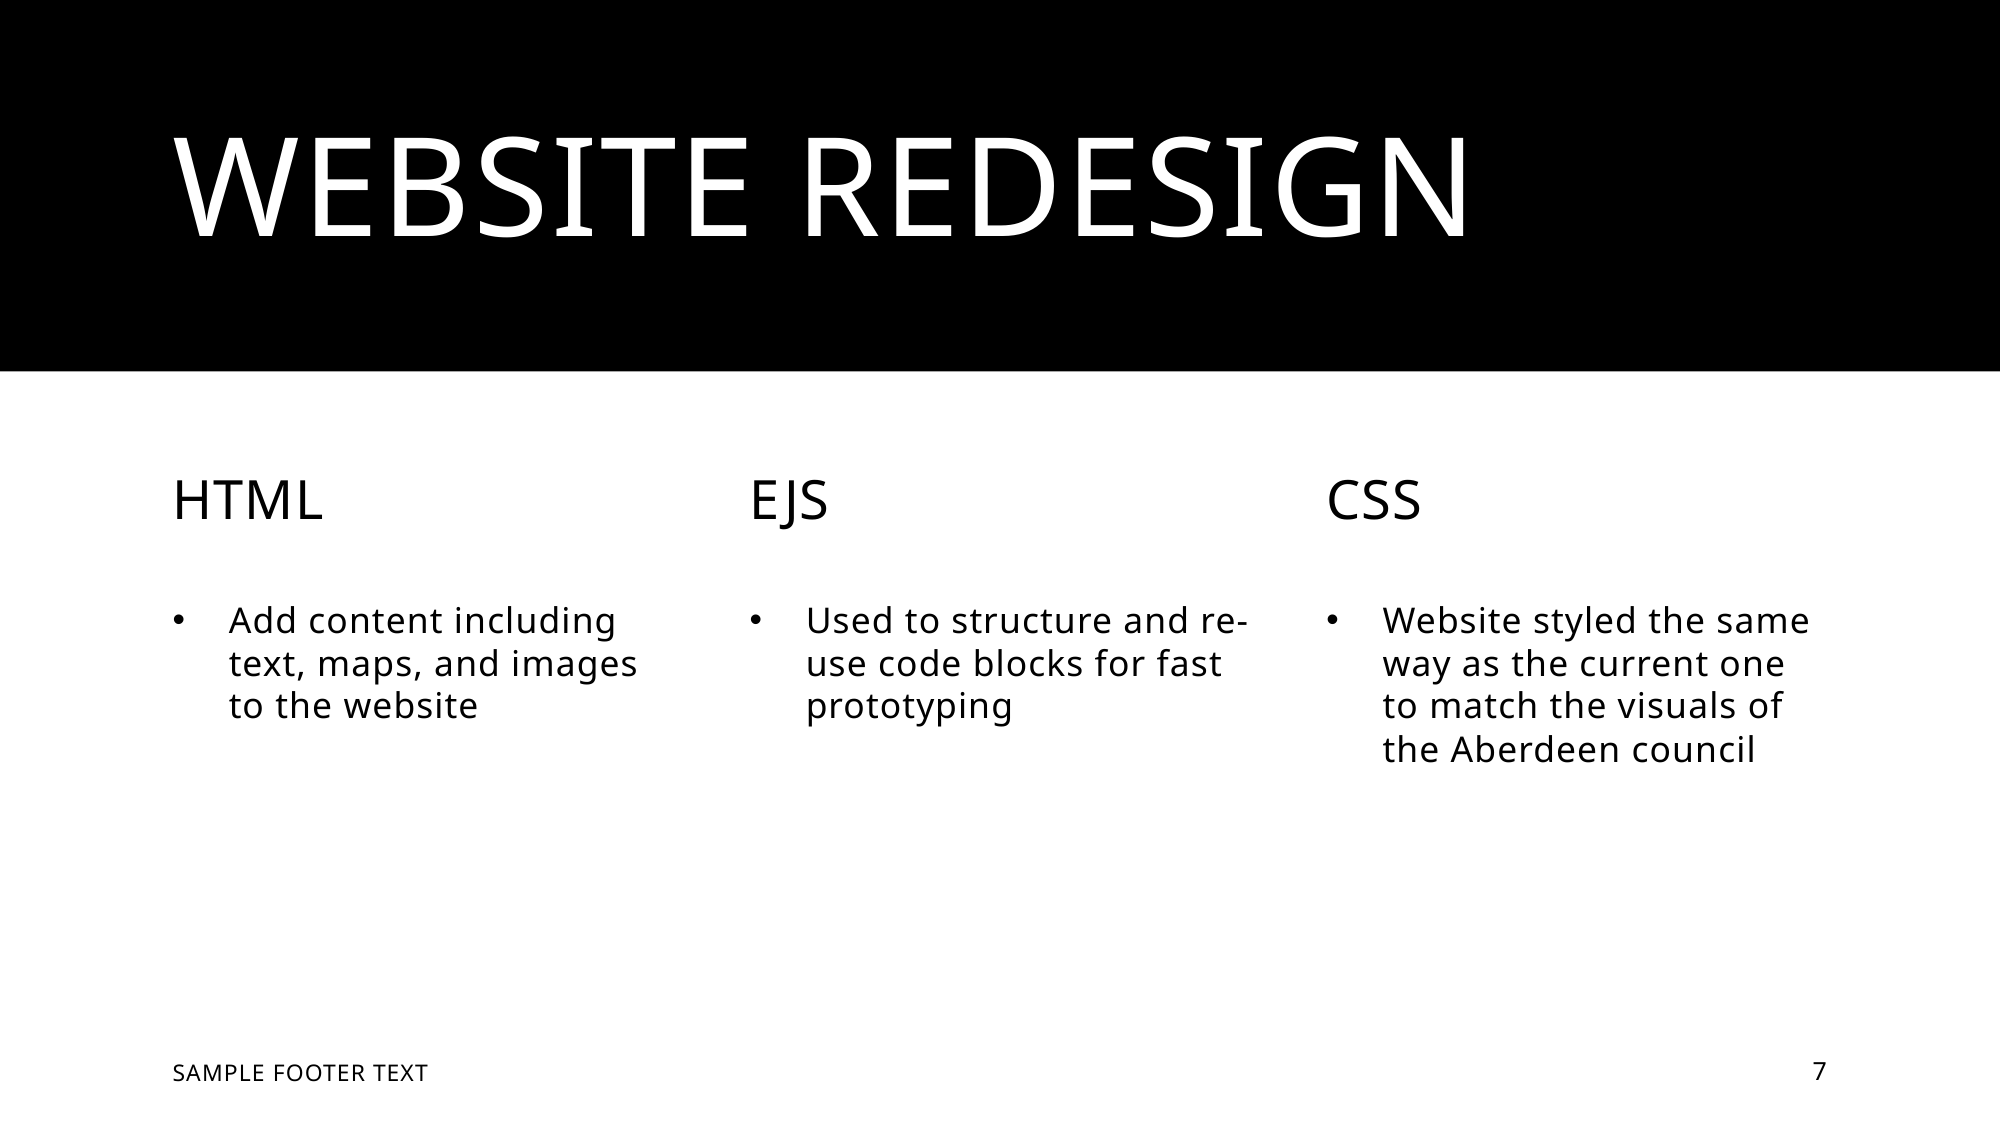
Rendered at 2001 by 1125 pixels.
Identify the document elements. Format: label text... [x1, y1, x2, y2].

list html [157, 424, 689, 571]
list css [1311, 424, 1843, 571]
list Add content including text, maps, and images to the website [157, 589, 689, 1014]
list Website styled the same way as the current one to match the visuals of the Aberdeen council [1311, 589, 1843, 1014]
list Used to structure and re-use code blocks for fast prototyping [734, 589, 1266, 1014]
title Website reDesign [157, 52, 1842, 332]
list ejs [734, 424, 1266, 571]
footer Sample Footer Text [157, 1042, 719, 1103]
slide_number 7 [1688, 1042, 1842, 1103]
